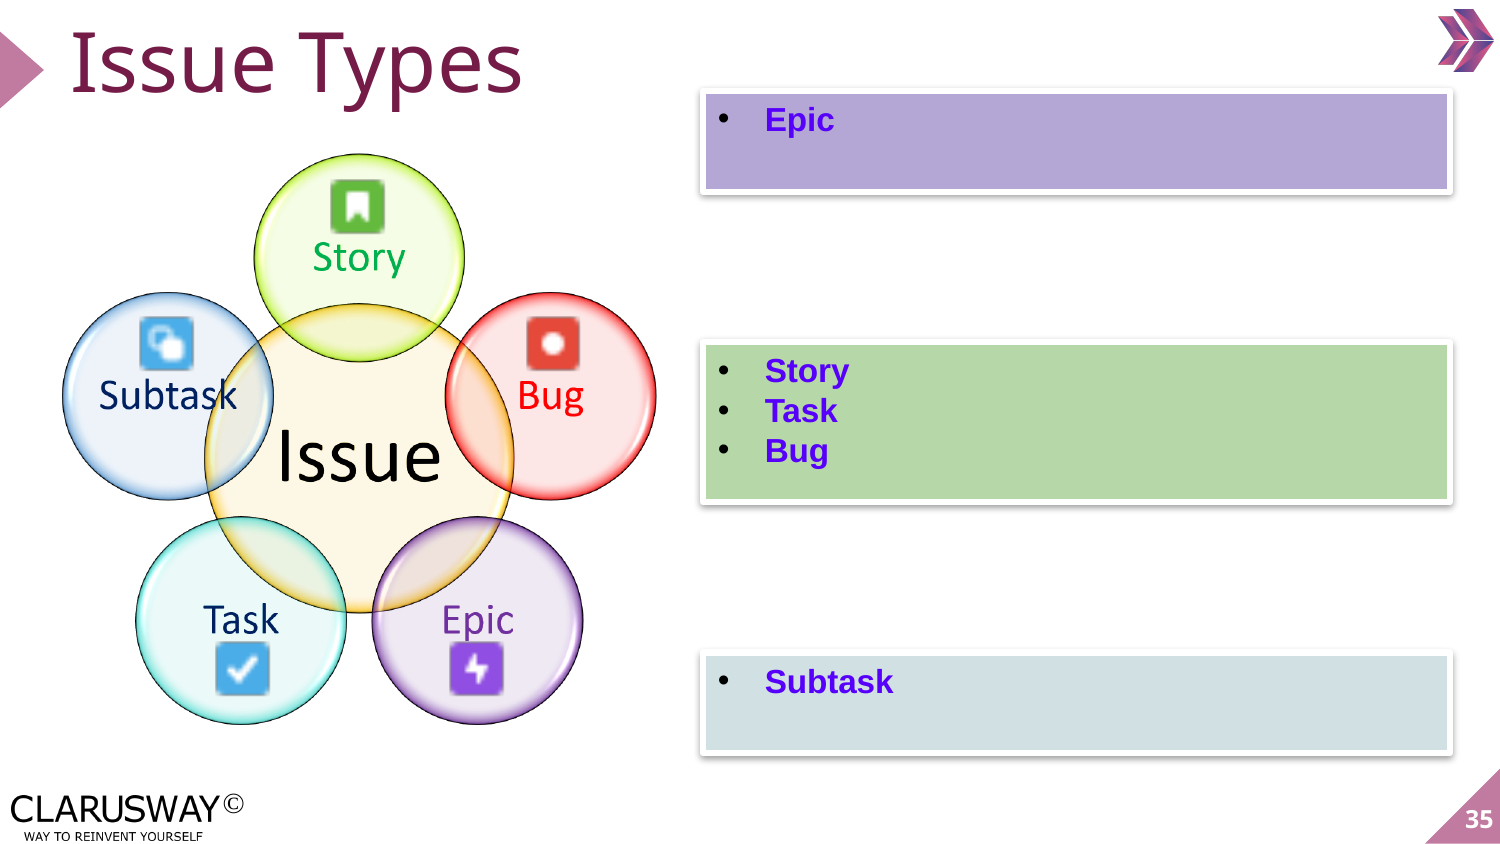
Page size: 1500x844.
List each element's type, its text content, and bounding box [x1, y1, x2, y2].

title Issue Types [70, 28, 997, 114]
text_box Story Task Bug [765, 342, 1450, 503]
picture [0, 151, 762, 727]
text_box Subtask [702, 652, 1450, 754]
slide_number ‹#› [1418, 760, 1494, 838]
text_box Epic [702, 90, 1450, 192]
picture [1438, 9, 1494, 72]
picture [11, 795, 220, 841]
